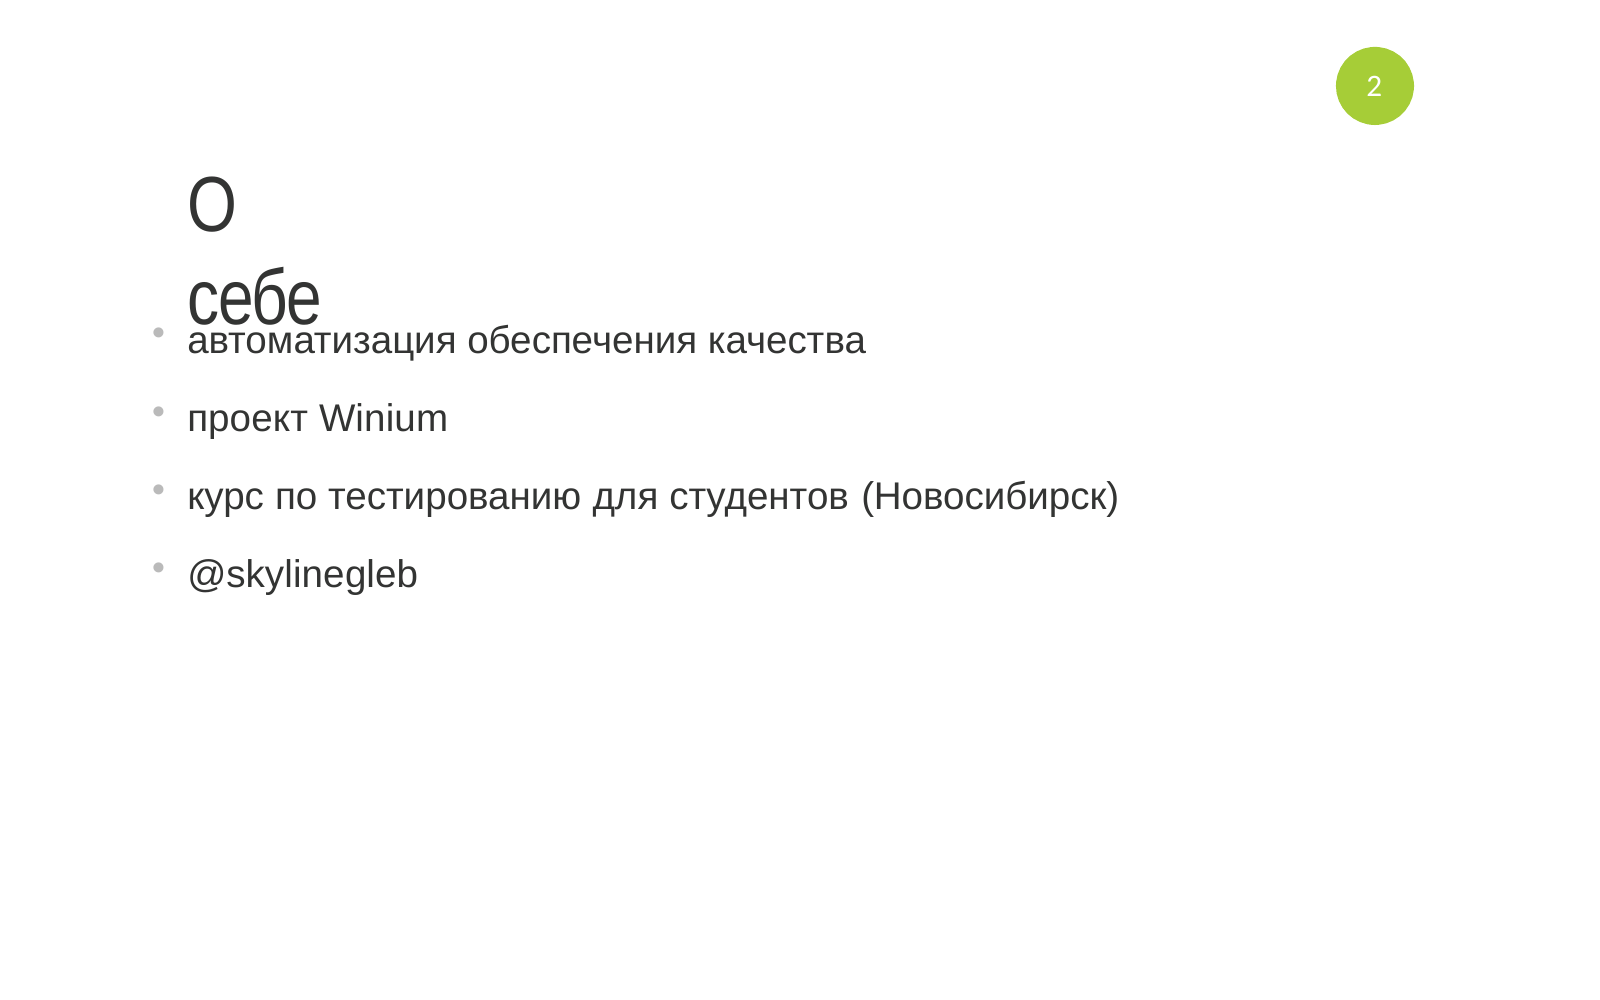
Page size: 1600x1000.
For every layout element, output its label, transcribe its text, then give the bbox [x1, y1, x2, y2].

text_box автоматизация обеспечения качества проект Winium курс по тестированию для студентов (Новосибирск) @skyline­gleb [150, 311, 1132, 596]
text_box 2 [1364, 63, 1386, 103]
text_box [1335, 46, 1415, 126]
title О себе [185, 151, 383, 311]
